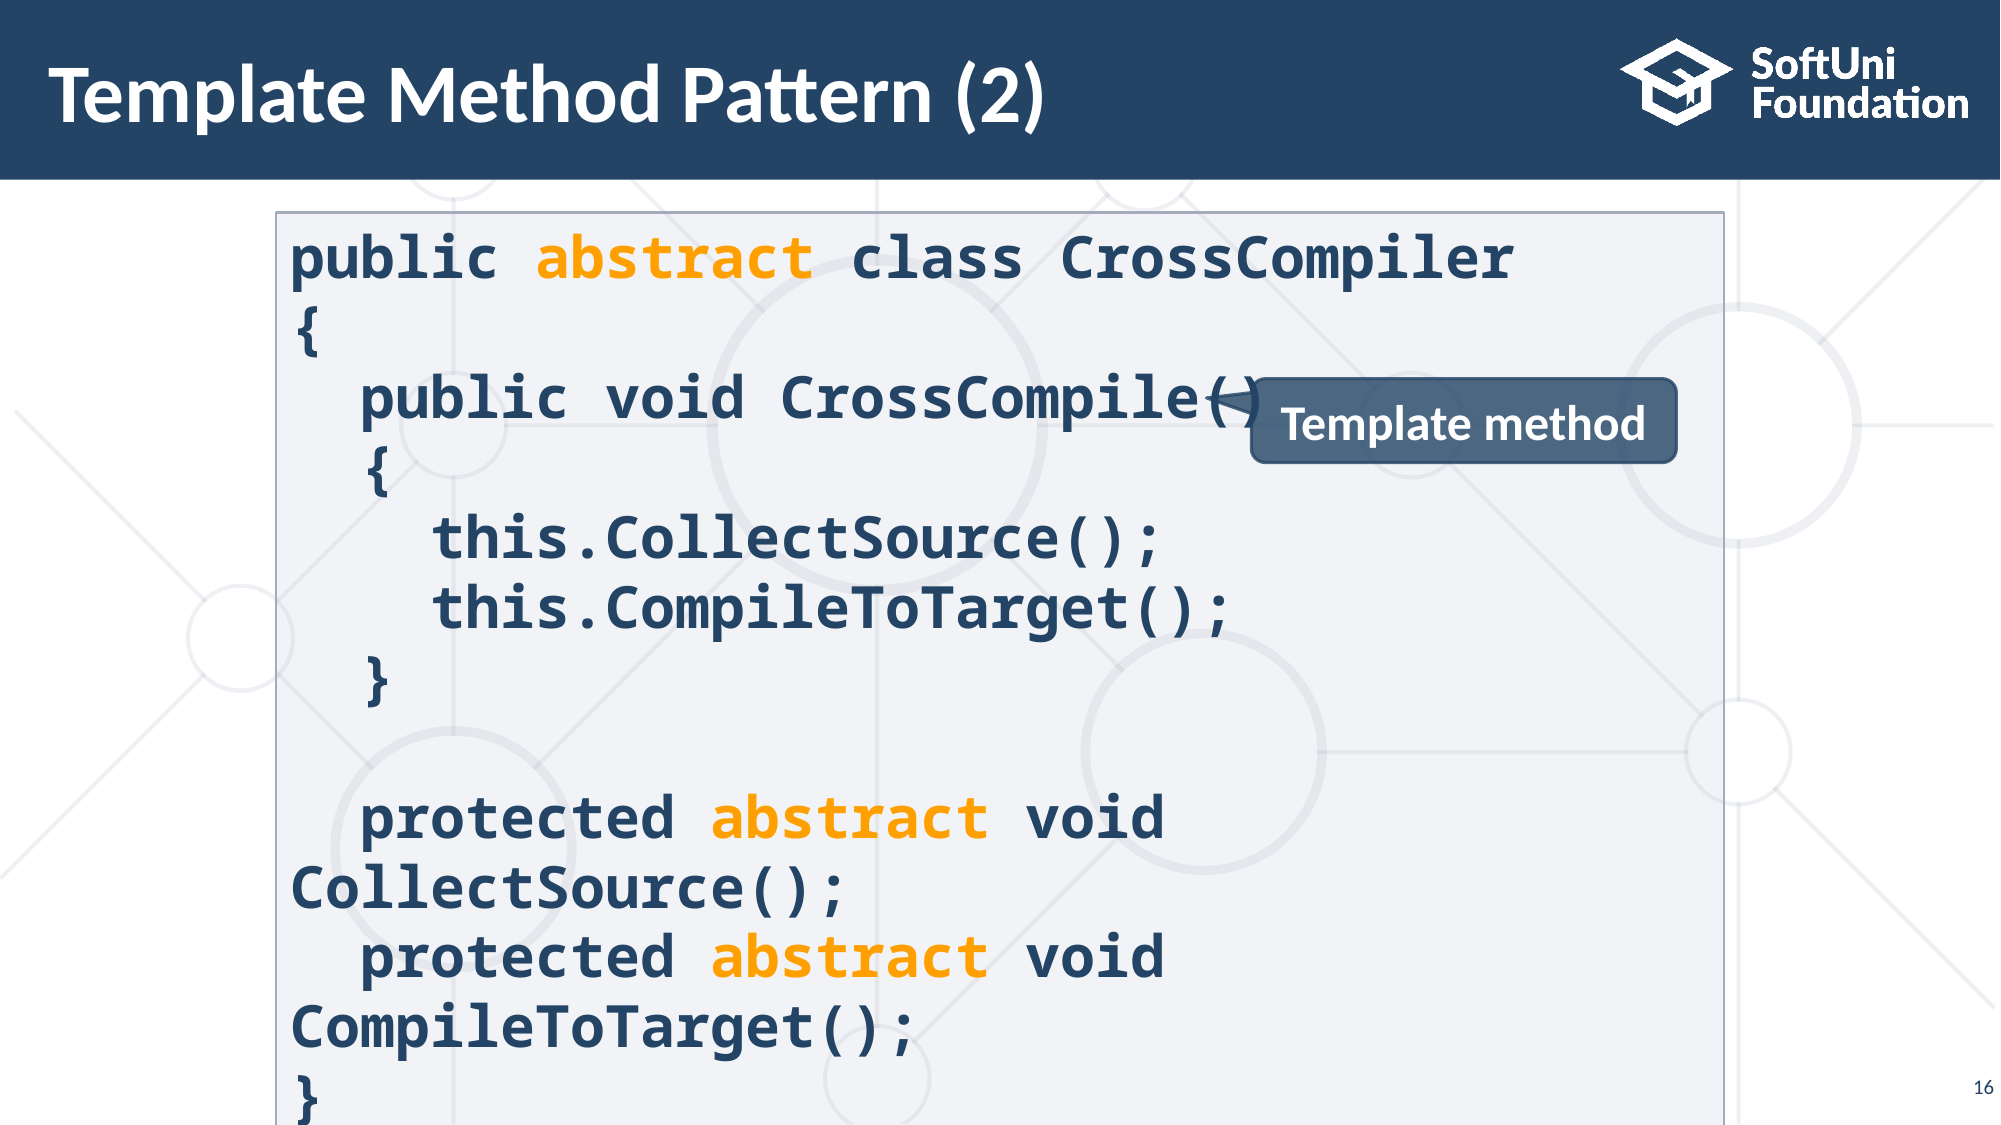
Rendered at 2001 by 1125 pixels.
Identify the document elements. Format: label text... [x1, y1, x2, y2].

slide_number 16 [1929, 1070, 2000, 1103]
text_box Template method [1204, 376, 1679, 465]
text_box public abstract class CrossCompiler { public void CrossCompile() { this.CollectSource(); this.CompileToTarget(); } protected abstract void CollectSource(); protected abstract void CompileToTarget(); } [275, 212, 1725, 1125]
title Template Method Pattern (2) [31, 16, 1591, 162]
picture [1619, 38, 1968, 126]
